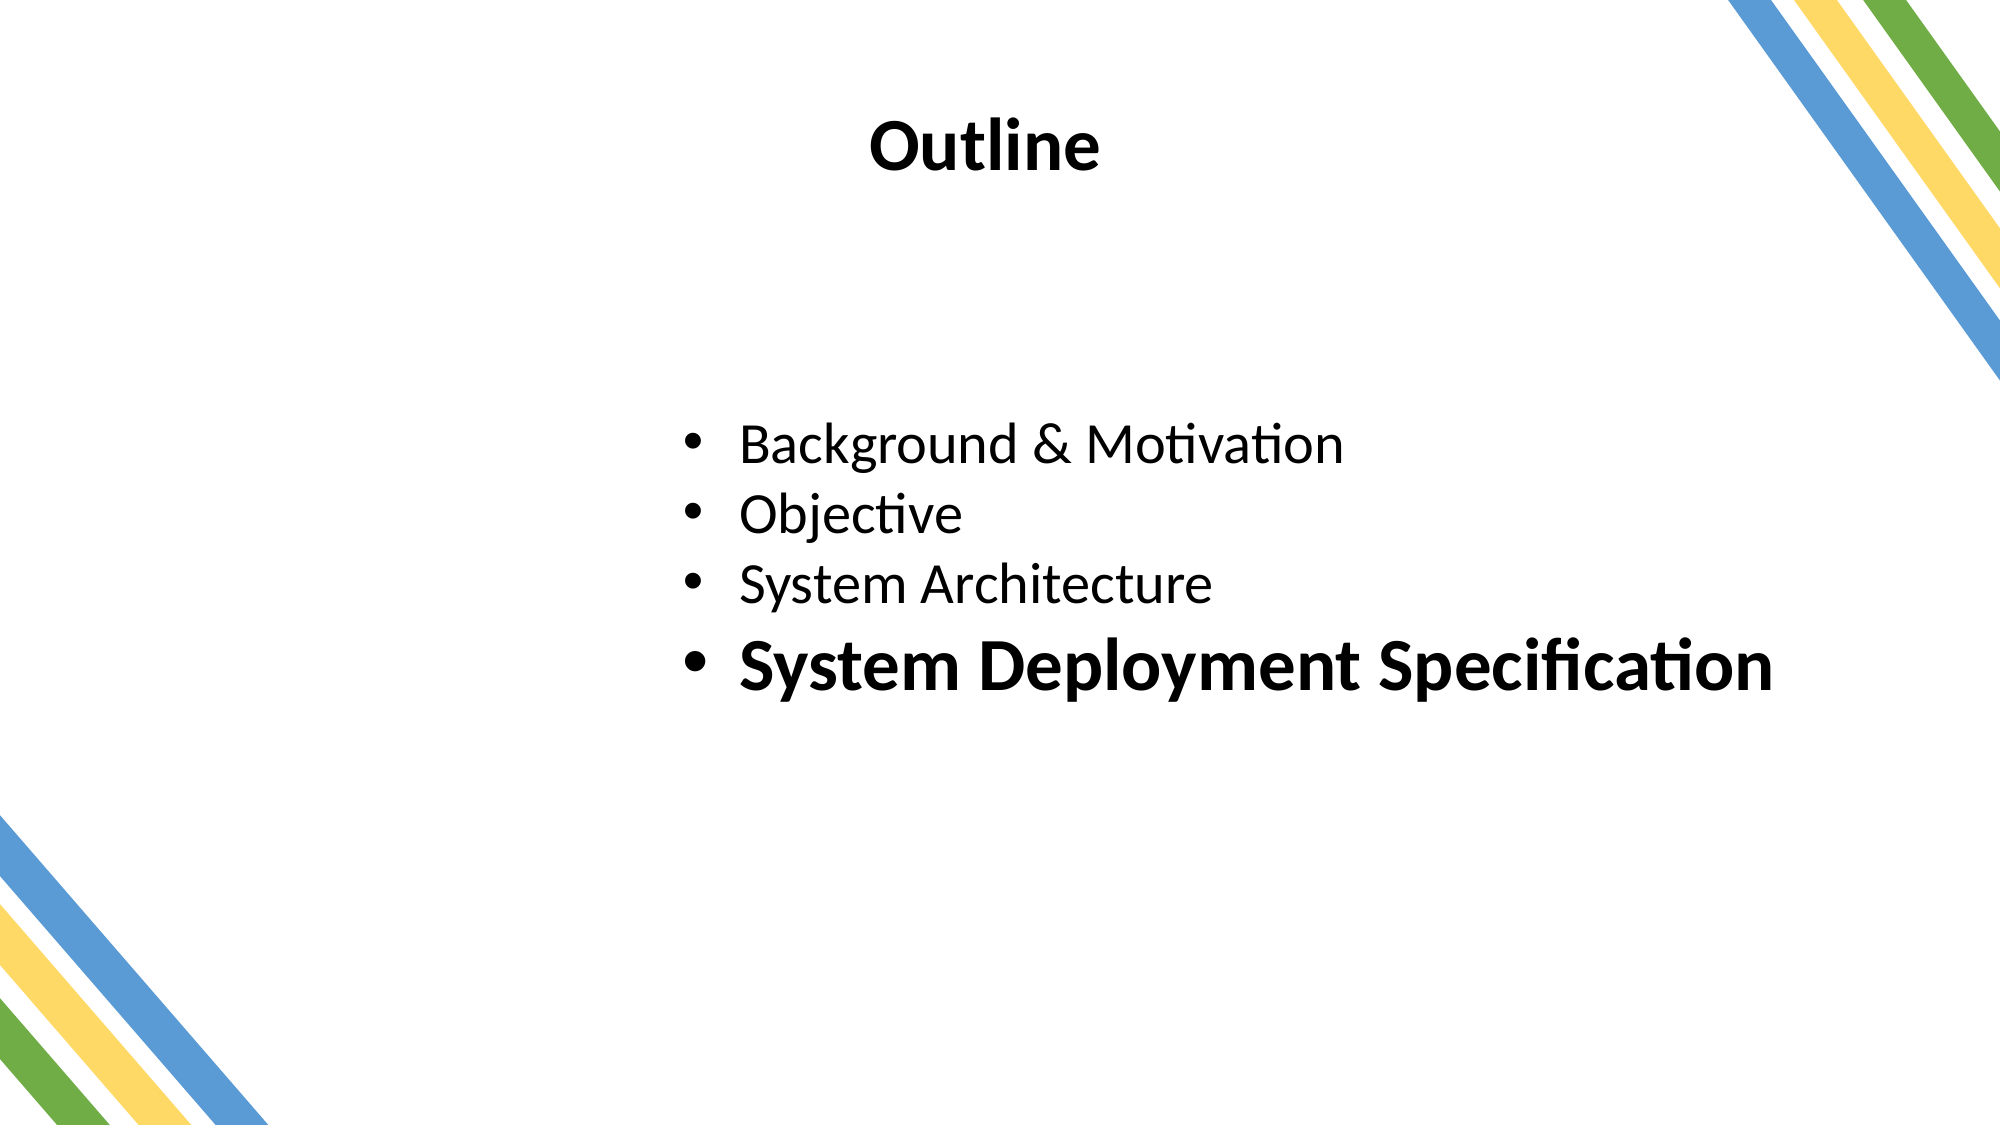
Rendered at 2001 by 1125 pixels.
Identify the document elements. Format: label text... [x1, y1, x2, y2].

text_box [0, 748, 146, 1125]
text_box Outline [854, 88, 1309, 193]
text_box Background & Motivation Objective System Architecture System Deployment Specification [668, 397, 1889, 713]
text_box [1870, 0, 2000, 446]
